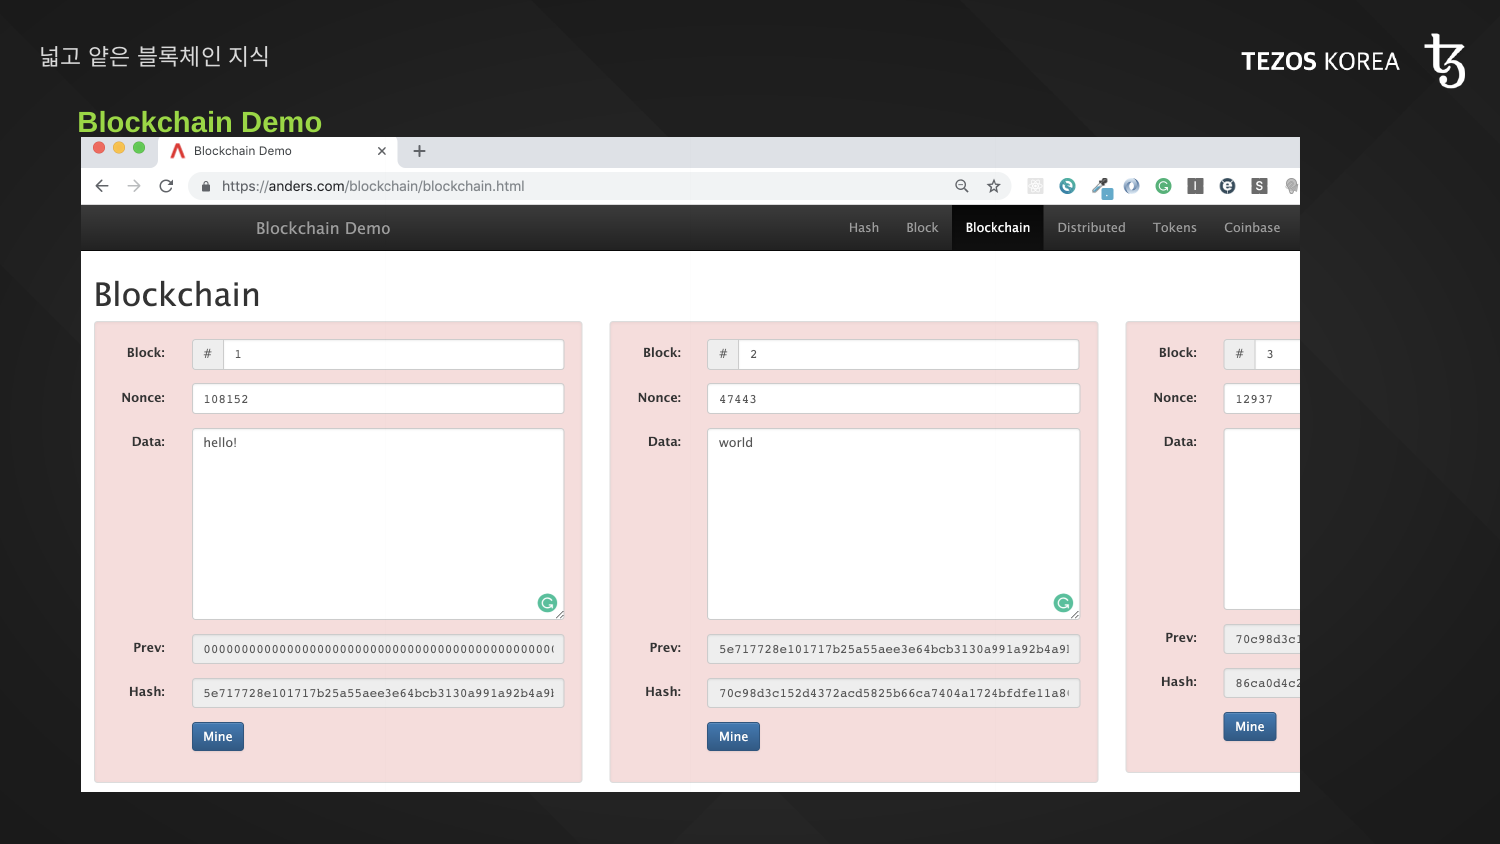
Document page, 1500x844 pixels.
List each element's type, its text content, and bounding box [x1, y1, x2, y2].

title 넓고 얕은 블록체인 지식 [28, 14, 324, 102]
picture [0, 0, 1500, 844]
title Blockchain Demo [66, 87, 618, 148]
